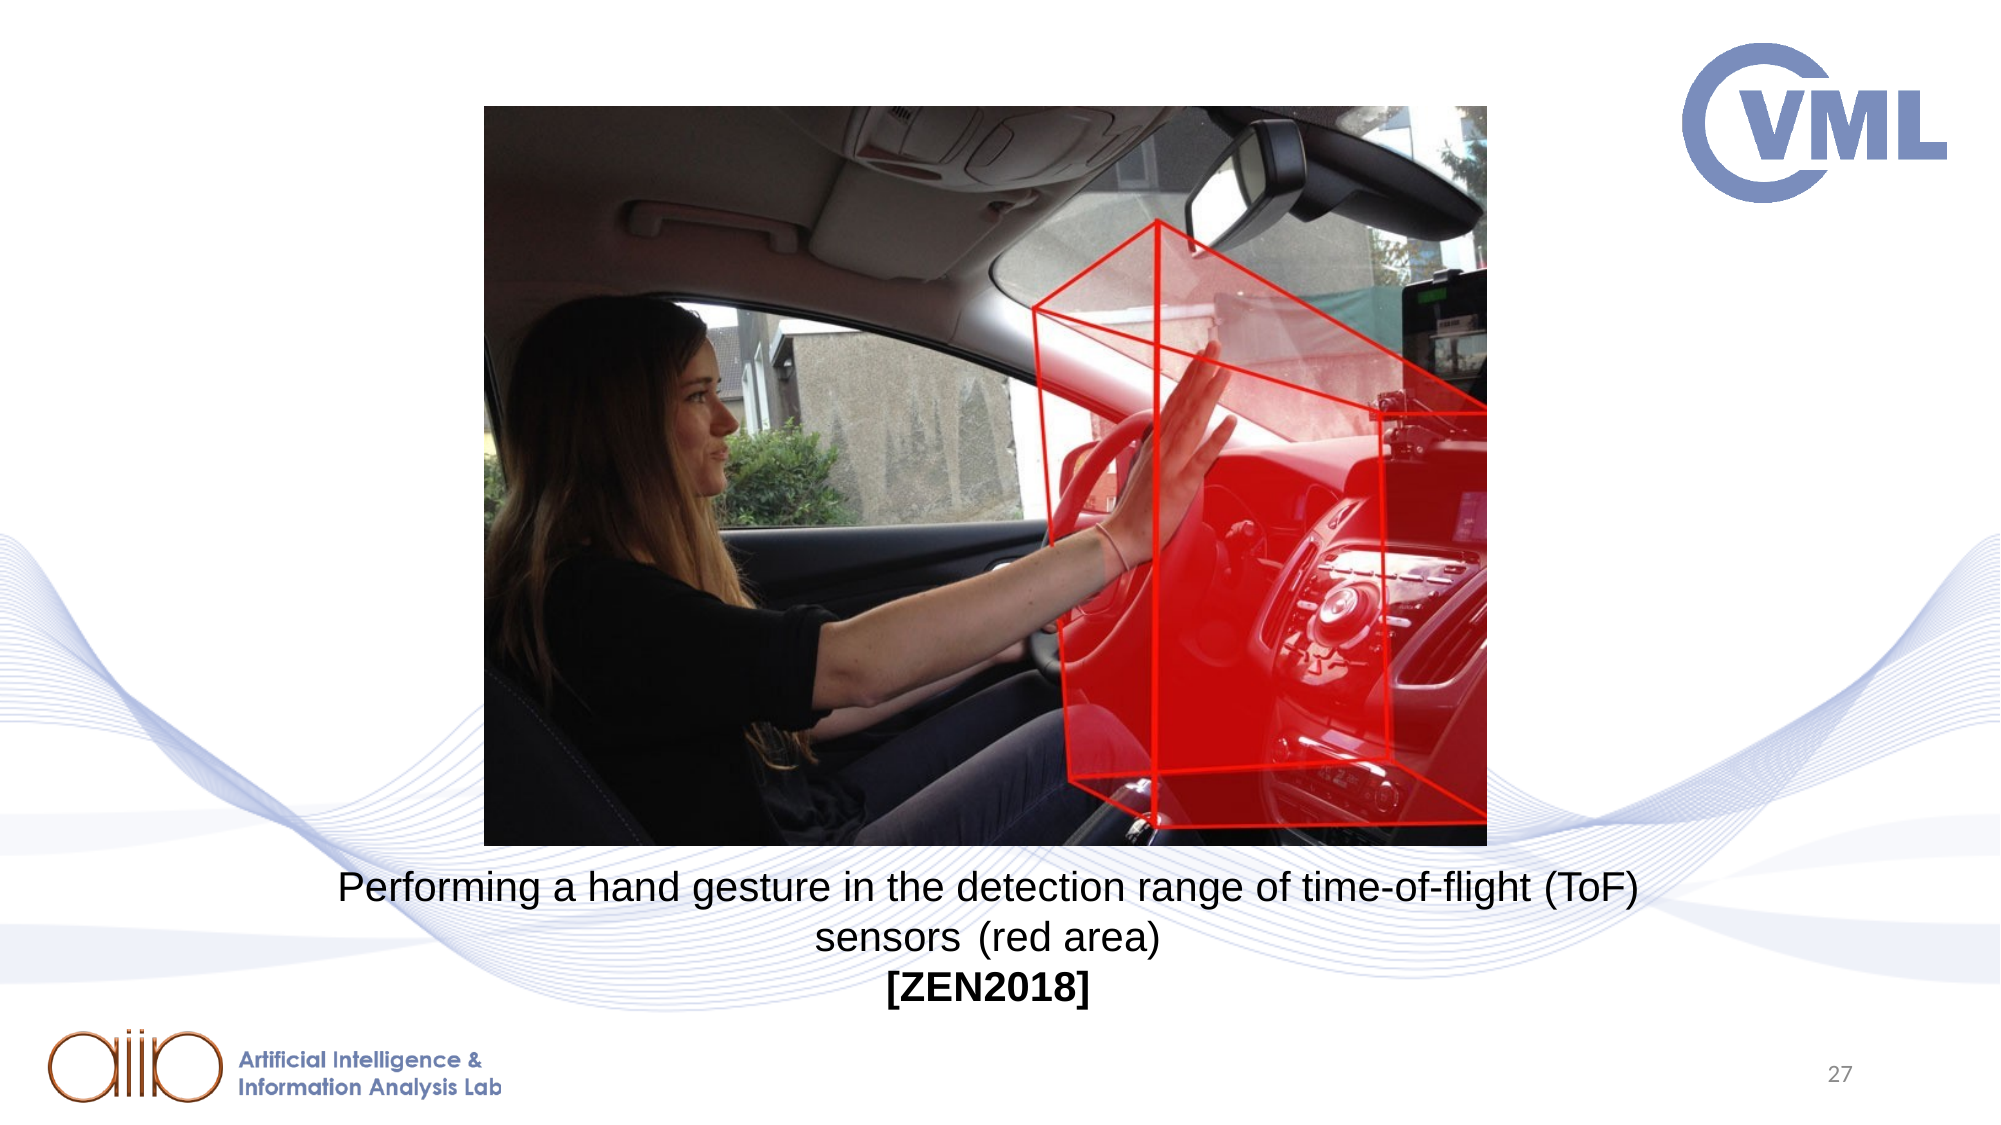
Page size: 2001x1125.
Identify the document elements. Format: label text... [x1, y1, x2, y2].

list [484, 105, 1487, 847]
slide_number 27 [1401, 1042, 1869, 1103]
picture [43, 1023, 501, 1106]
picture [1647, 19, 1993, 226]
title Performing a hand gesture in the detection range of time-of-flight (ToF) sensors (red area) [ZEN2018] [291, 849, 1686, 1019]
